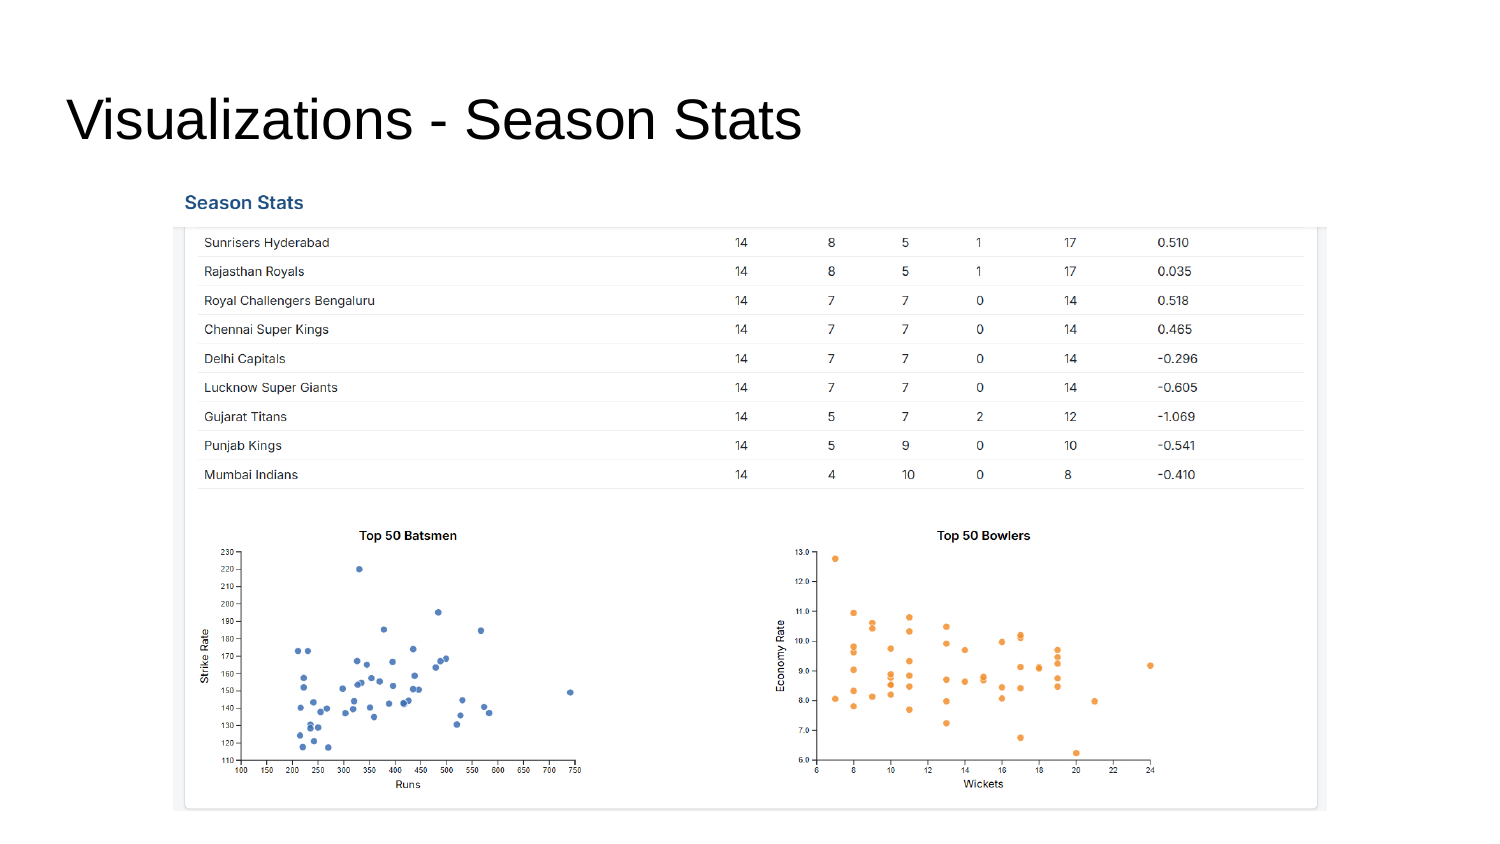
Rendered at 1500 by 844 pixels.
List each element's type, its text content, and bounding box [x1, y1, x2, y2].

picture [173, 183, 1327, 811]
title Visualizations - Season Stats [51, 72, 1449, 167]
